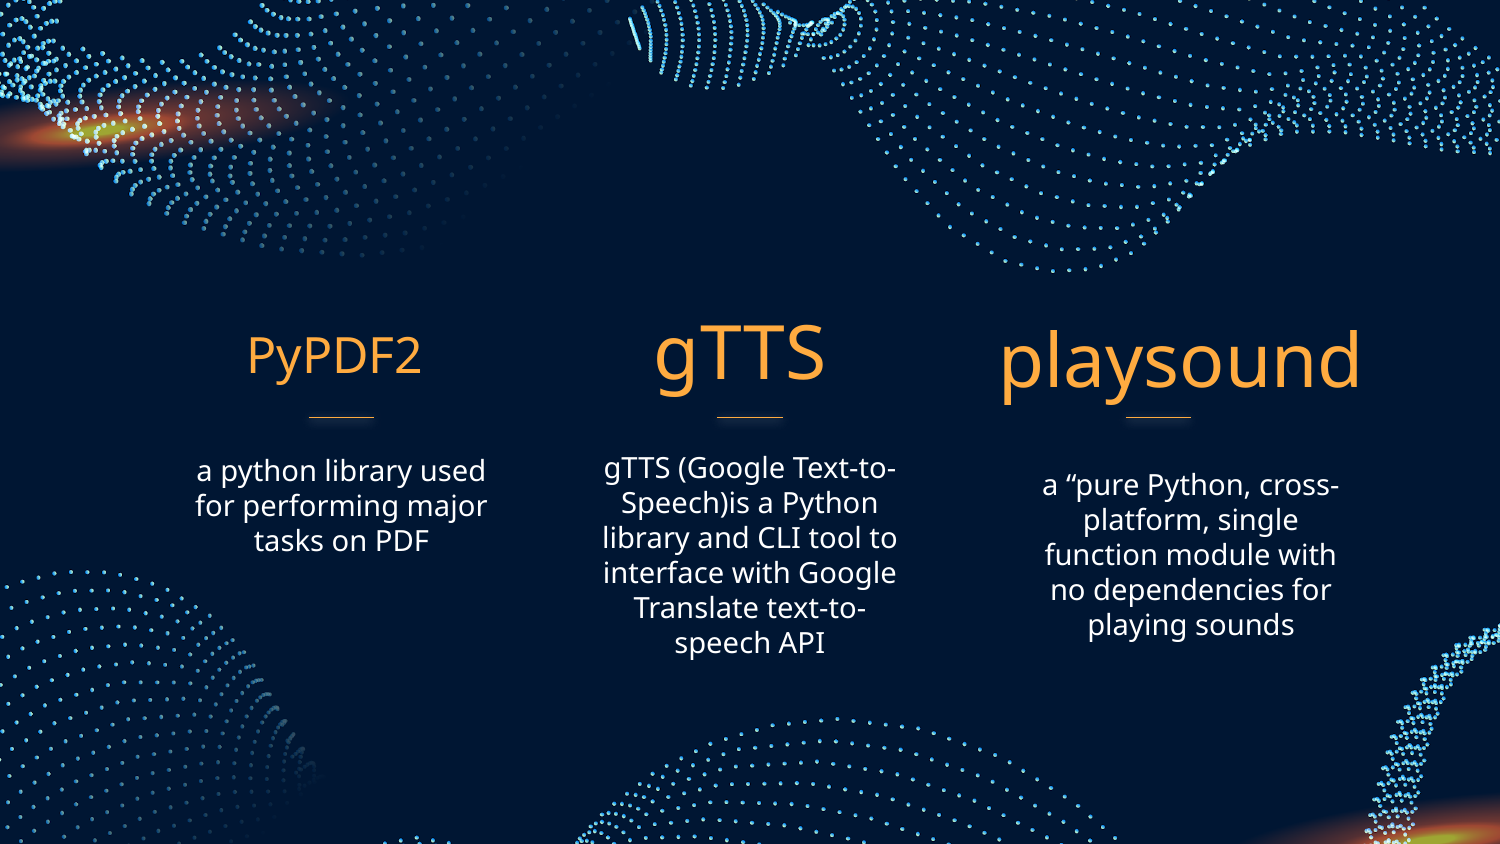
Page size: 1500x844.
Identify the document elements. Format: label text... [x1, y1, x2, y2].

subtitle gTTS (Google Text-to-Speech)is a Python library and CLI tool to interface with Google Translate text-to-speech API [580, 434, 920, 638]
title PyPDF2 [137, 279, 546, 399]
title playsound [961, 298, 1421, 418]
subtitle a “pure Python, cross-platform, single function module with no dependencies for playing sounds [1021, 451, 1361, 654]
title gTTS [580, 290, 920, 410]
subtitle a python library used for performing major tasks on PDF [171, 437, 512, 640]
picture [0, 0, 1500, 844]
